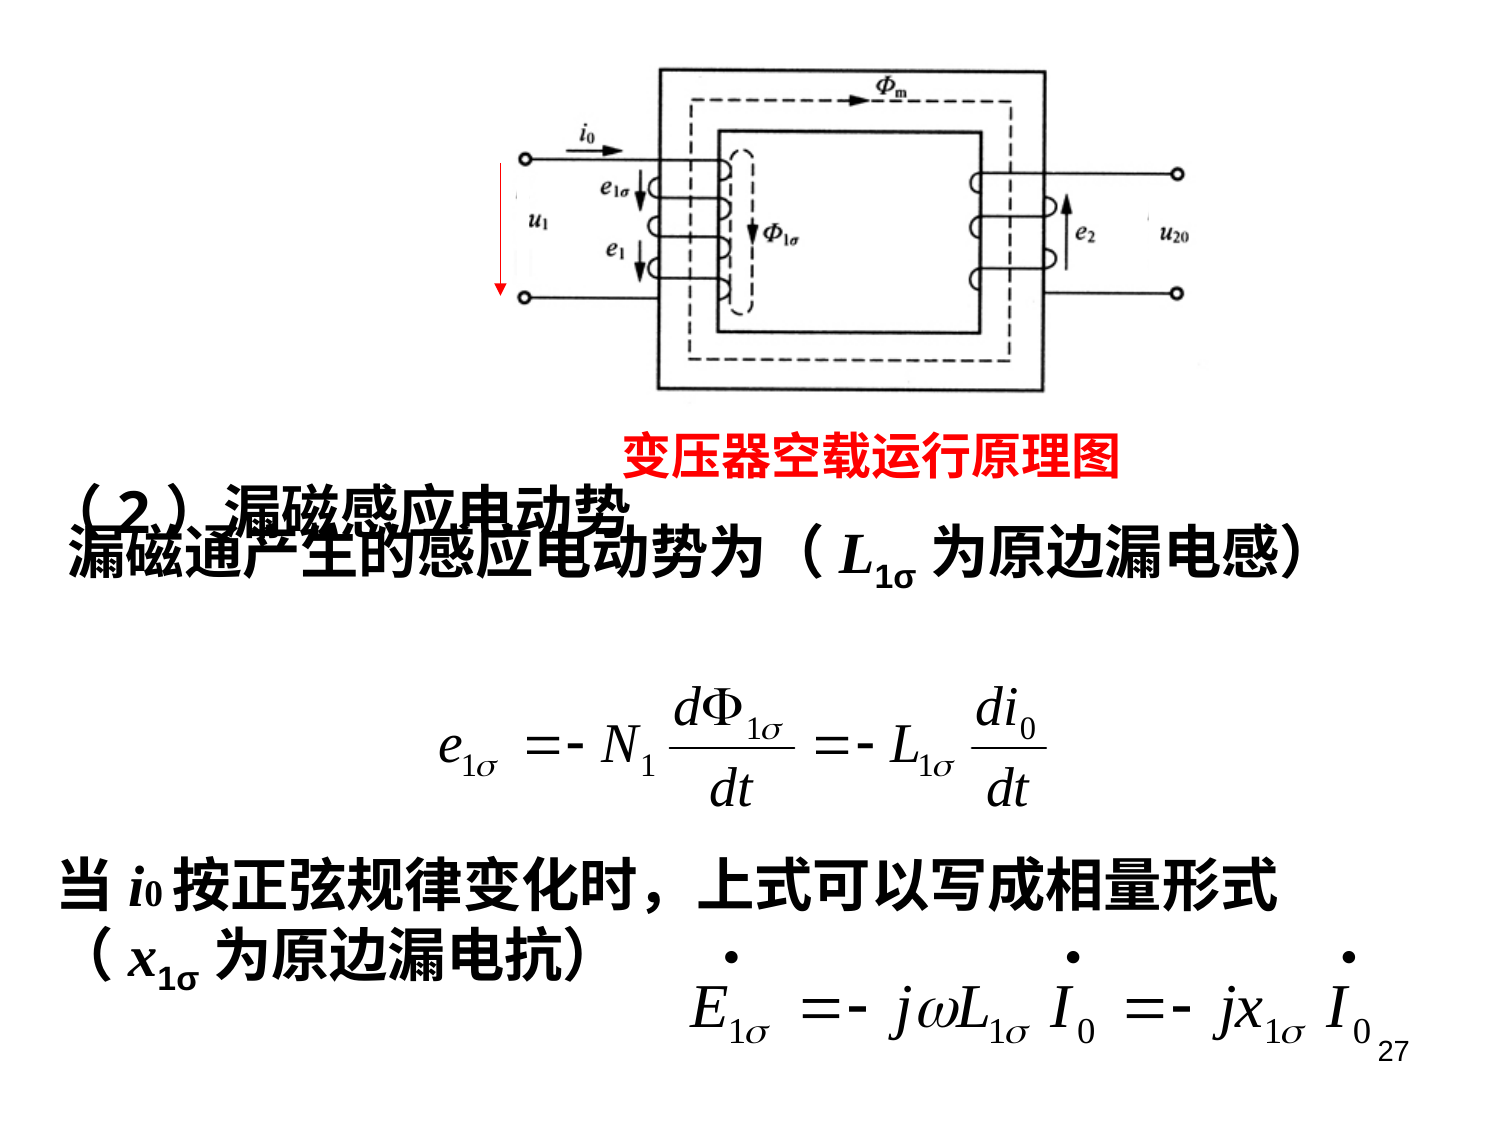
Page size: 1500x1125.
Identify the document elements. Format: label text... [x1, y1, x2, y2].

text_box （2）漏磁感应电动势 [29, 468, 821, 553]
slide_number 27 [1074, 1024, 1426, 1103]
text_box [476, 52, 1251, 493]
text_box 漏磁通产生的感应电动势为（L1σ为原边漏电感） [53, 508, 1388, 673]
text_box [678, 928, 1389, 1059]
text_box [430, 668, 1058, 819]
text_box 当i0按正弦规律变化时，上式可以写成相量形式（x1σ为原边漏电抗） [41, 840, 1306, 1075]
